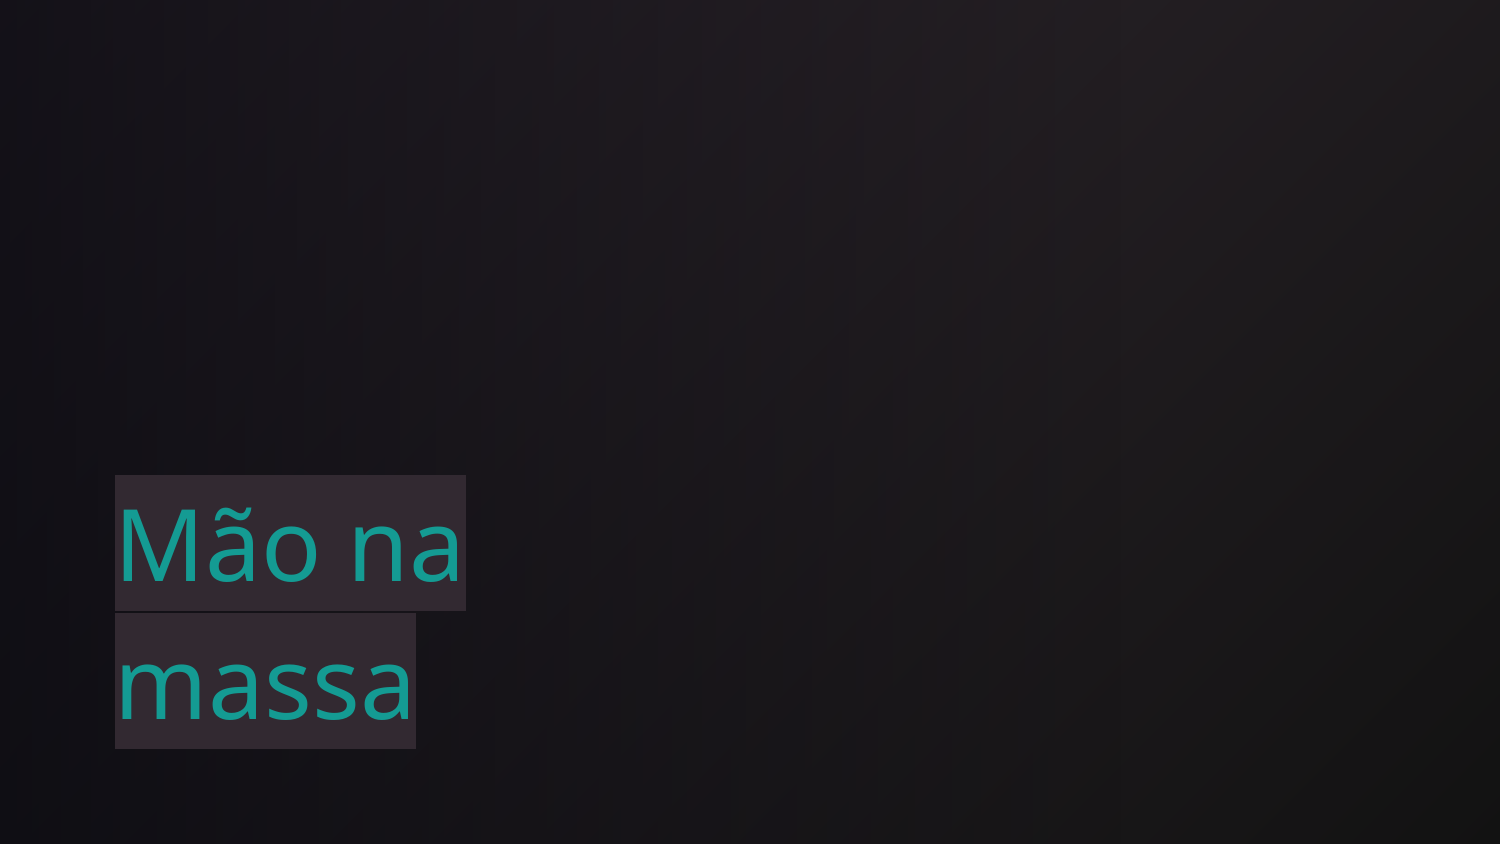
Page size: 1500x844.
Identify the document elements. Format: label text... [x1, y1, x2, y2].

title Mão na massa [99, 564, 750, 755]
